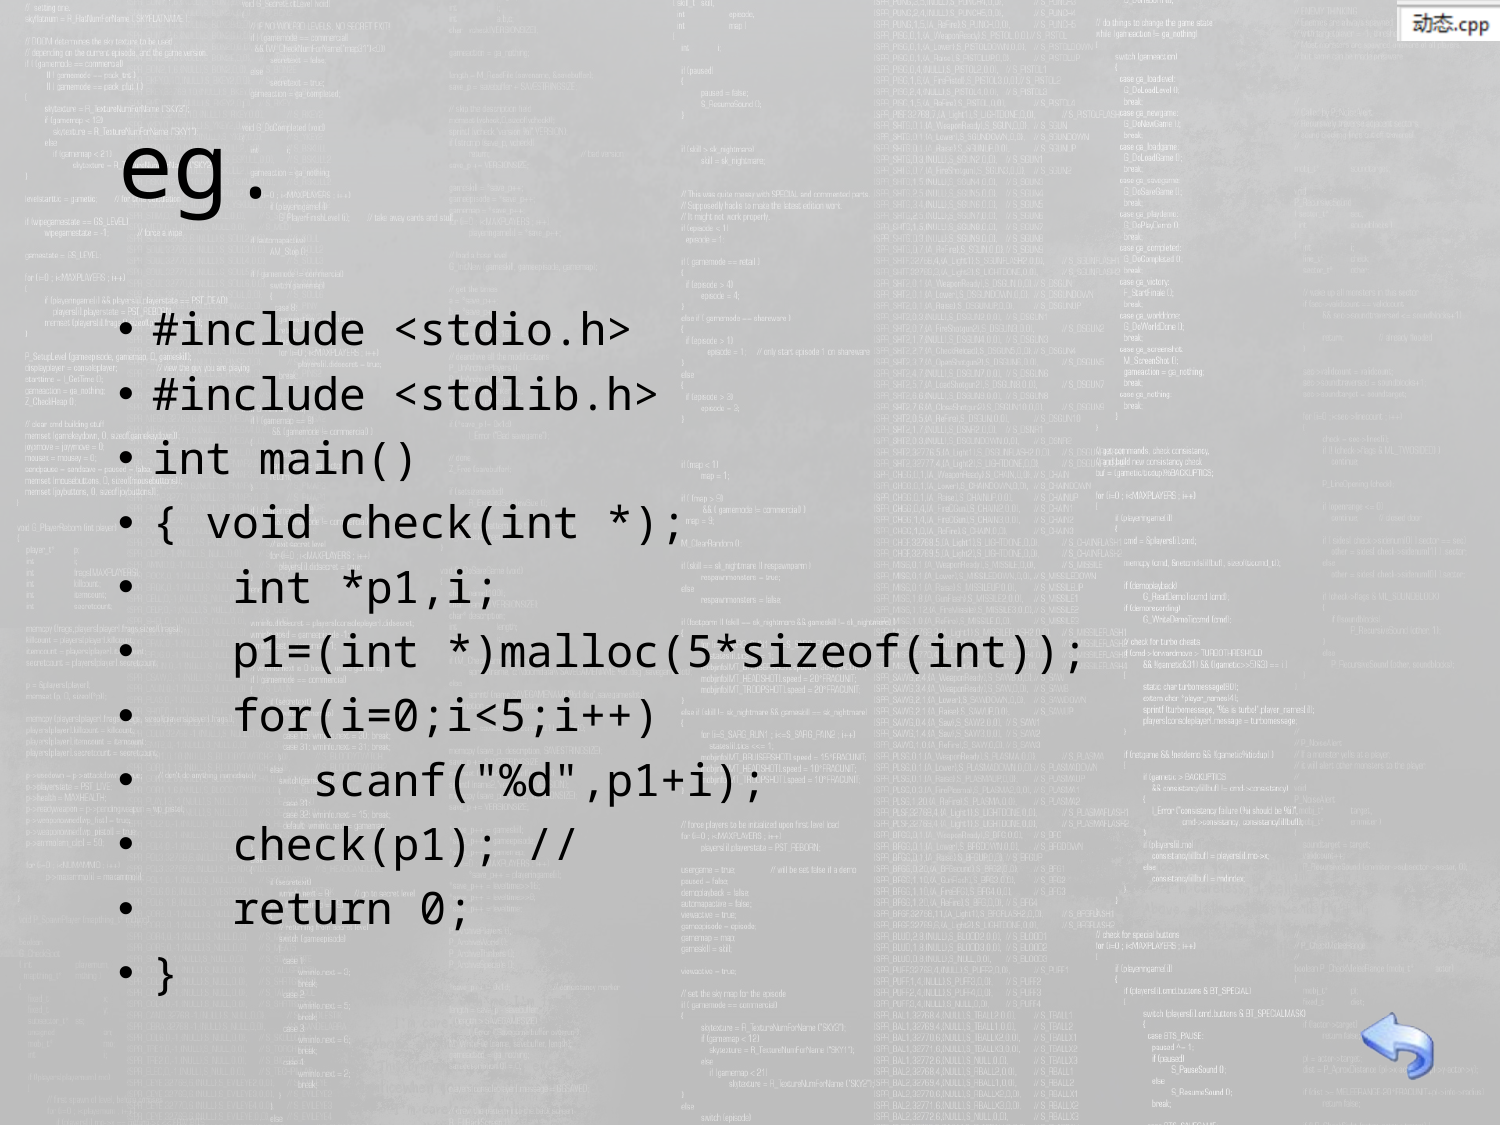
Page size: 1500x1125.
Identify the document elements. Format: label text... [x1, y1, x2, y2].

title eg. [103, 59, 1397, 278]
picture [1397, 0, 1500, 41]
picture [1359, 1007, 1437, 1085]
list #include <stdio.h> #include <stdlib.h> int main() { void check(int *); int *p1,i; p1=(int *)malloc(5*sizeof(int)); for(i=0;i<5;i++) scanf("%d",p1+i); check(p1); // return 0; } [103, 299, 1397, 1014]
